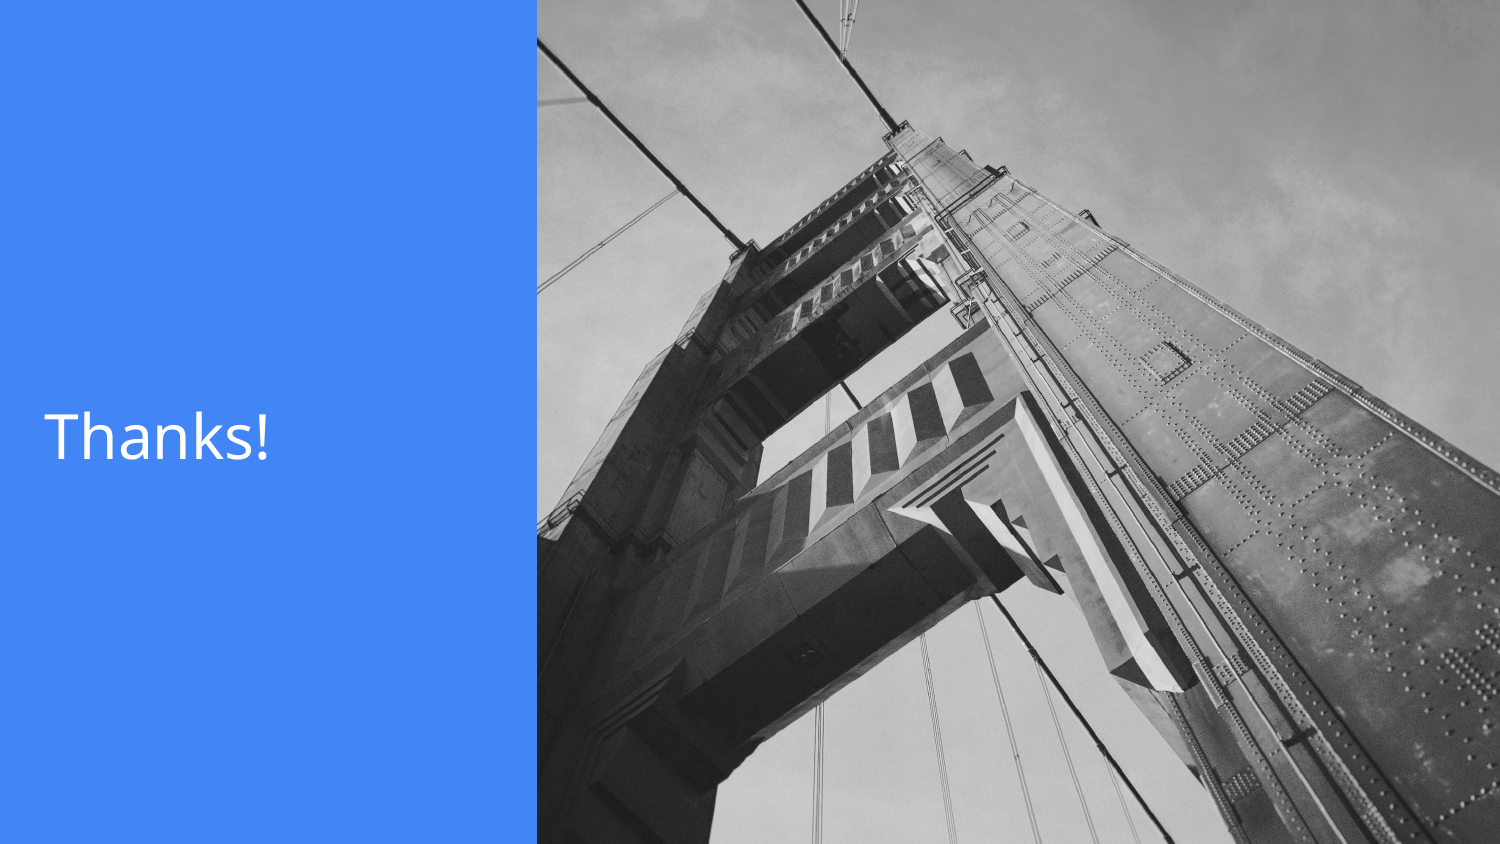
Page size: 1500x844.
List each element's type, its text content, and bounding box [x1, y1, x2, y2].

title Thanks! [29, 331, 491, 488]
picture [536, 0, 1500, 844]
